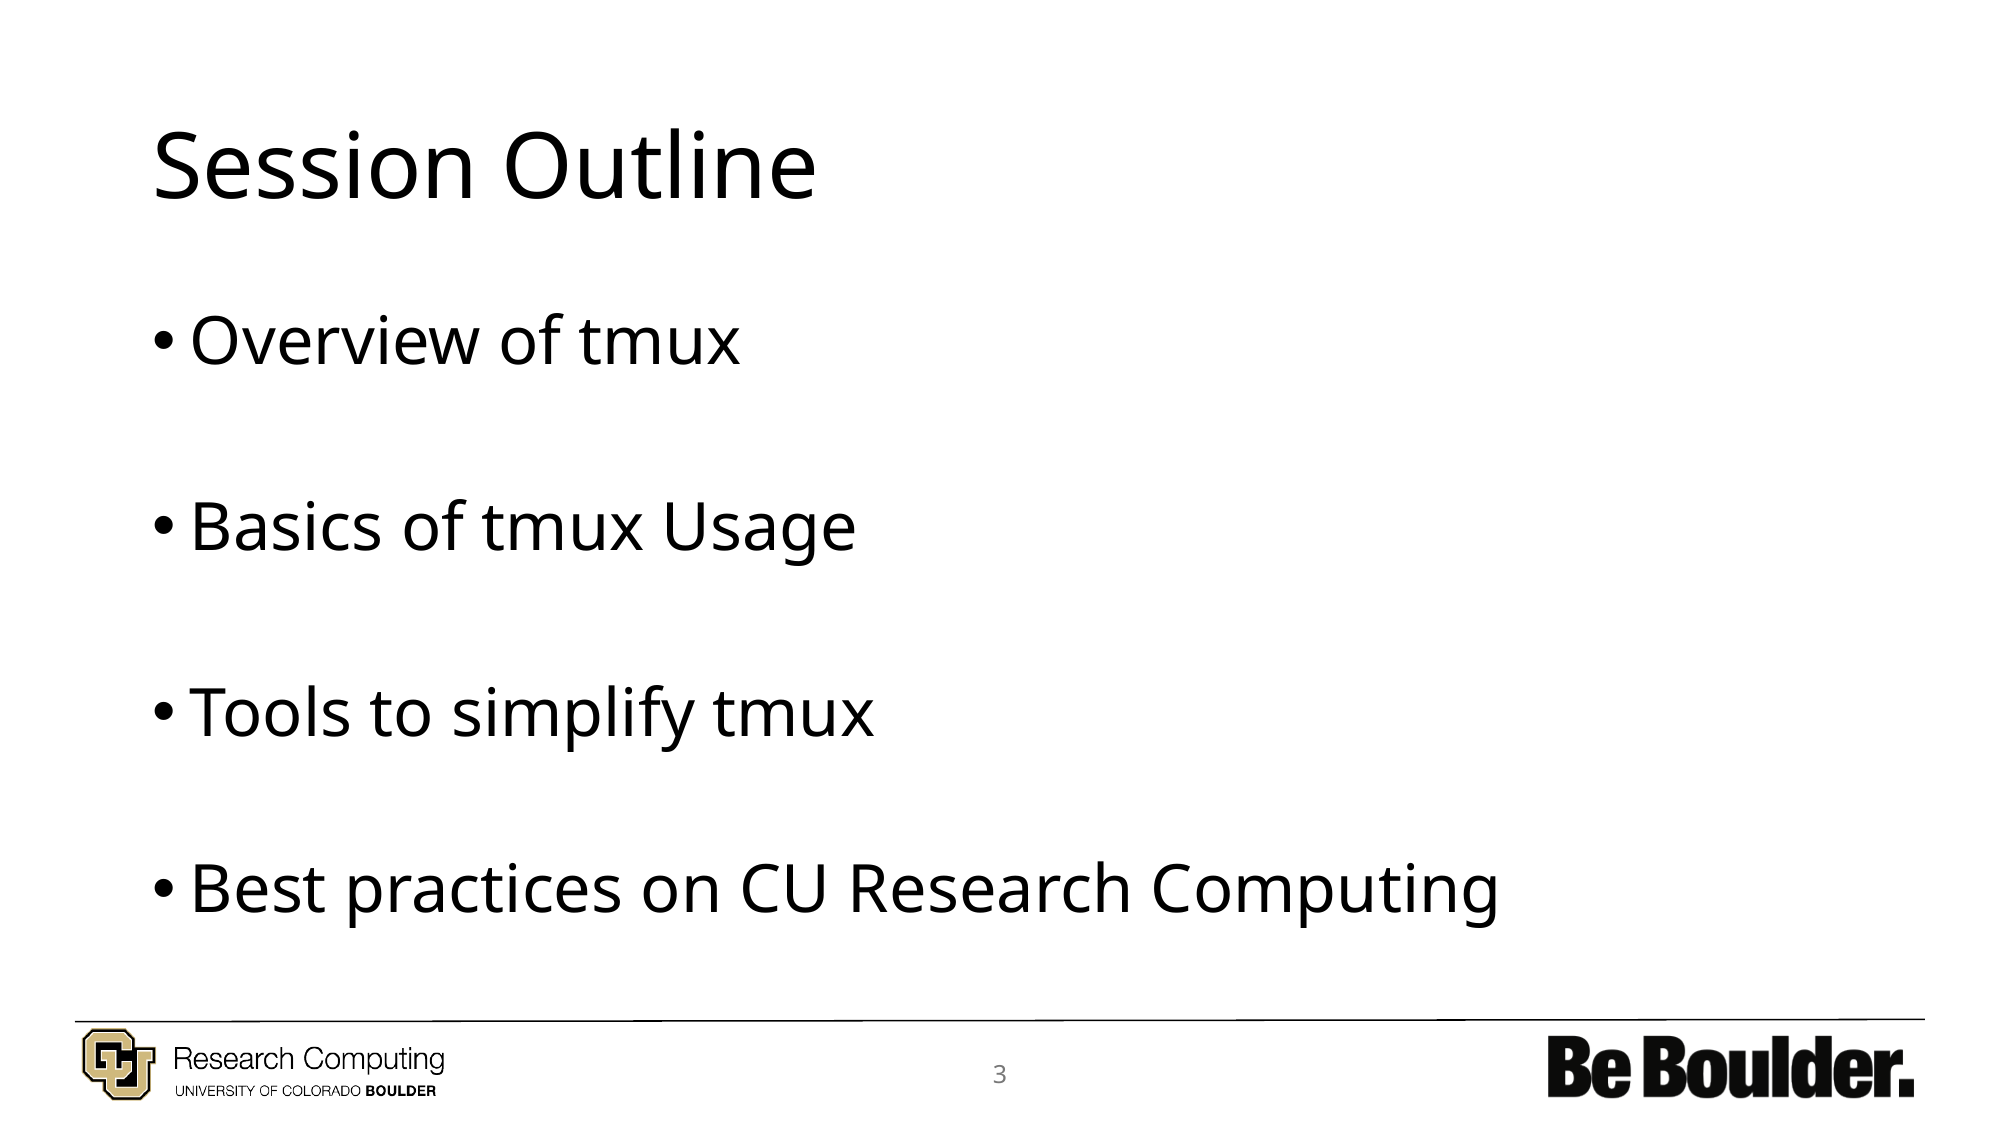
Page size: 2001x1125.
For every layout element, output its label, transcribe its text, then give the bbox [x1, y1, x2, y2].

list Overview of tmux Basics of tmux Usage Tools to simplify tmux Best practices on CU Research Computing [137, 299, 1863, 1014]
slide_number 3 [774, 1046, 1225, 1106]
picture [1524, 1028, 1938, 1102]
title Session Outline [137, 59, 1863, 278]
picture [81, 1028, 444, 1101]
